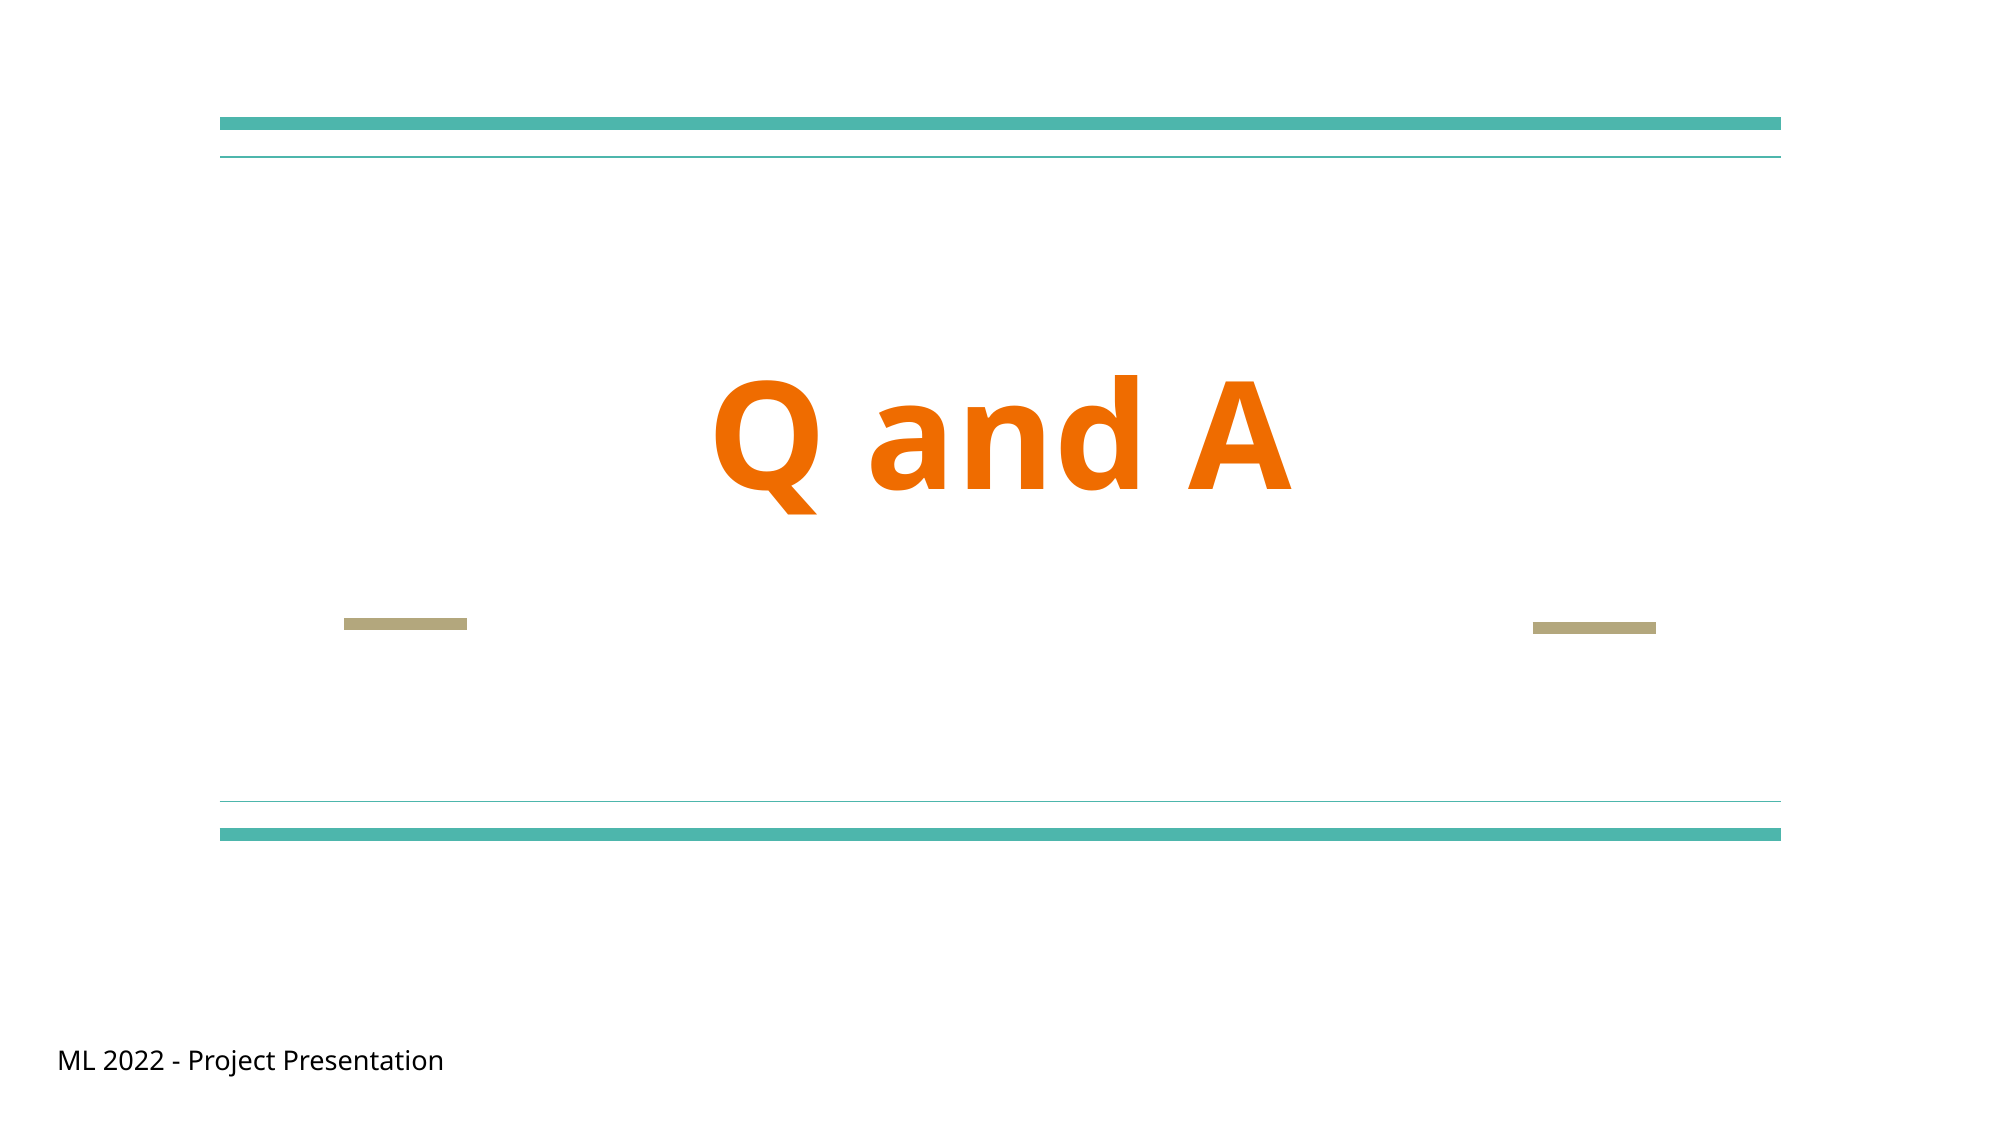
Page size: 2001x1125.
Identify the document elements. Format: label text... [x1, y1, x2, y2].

title Q and A [219, 316, 1781, 541]
